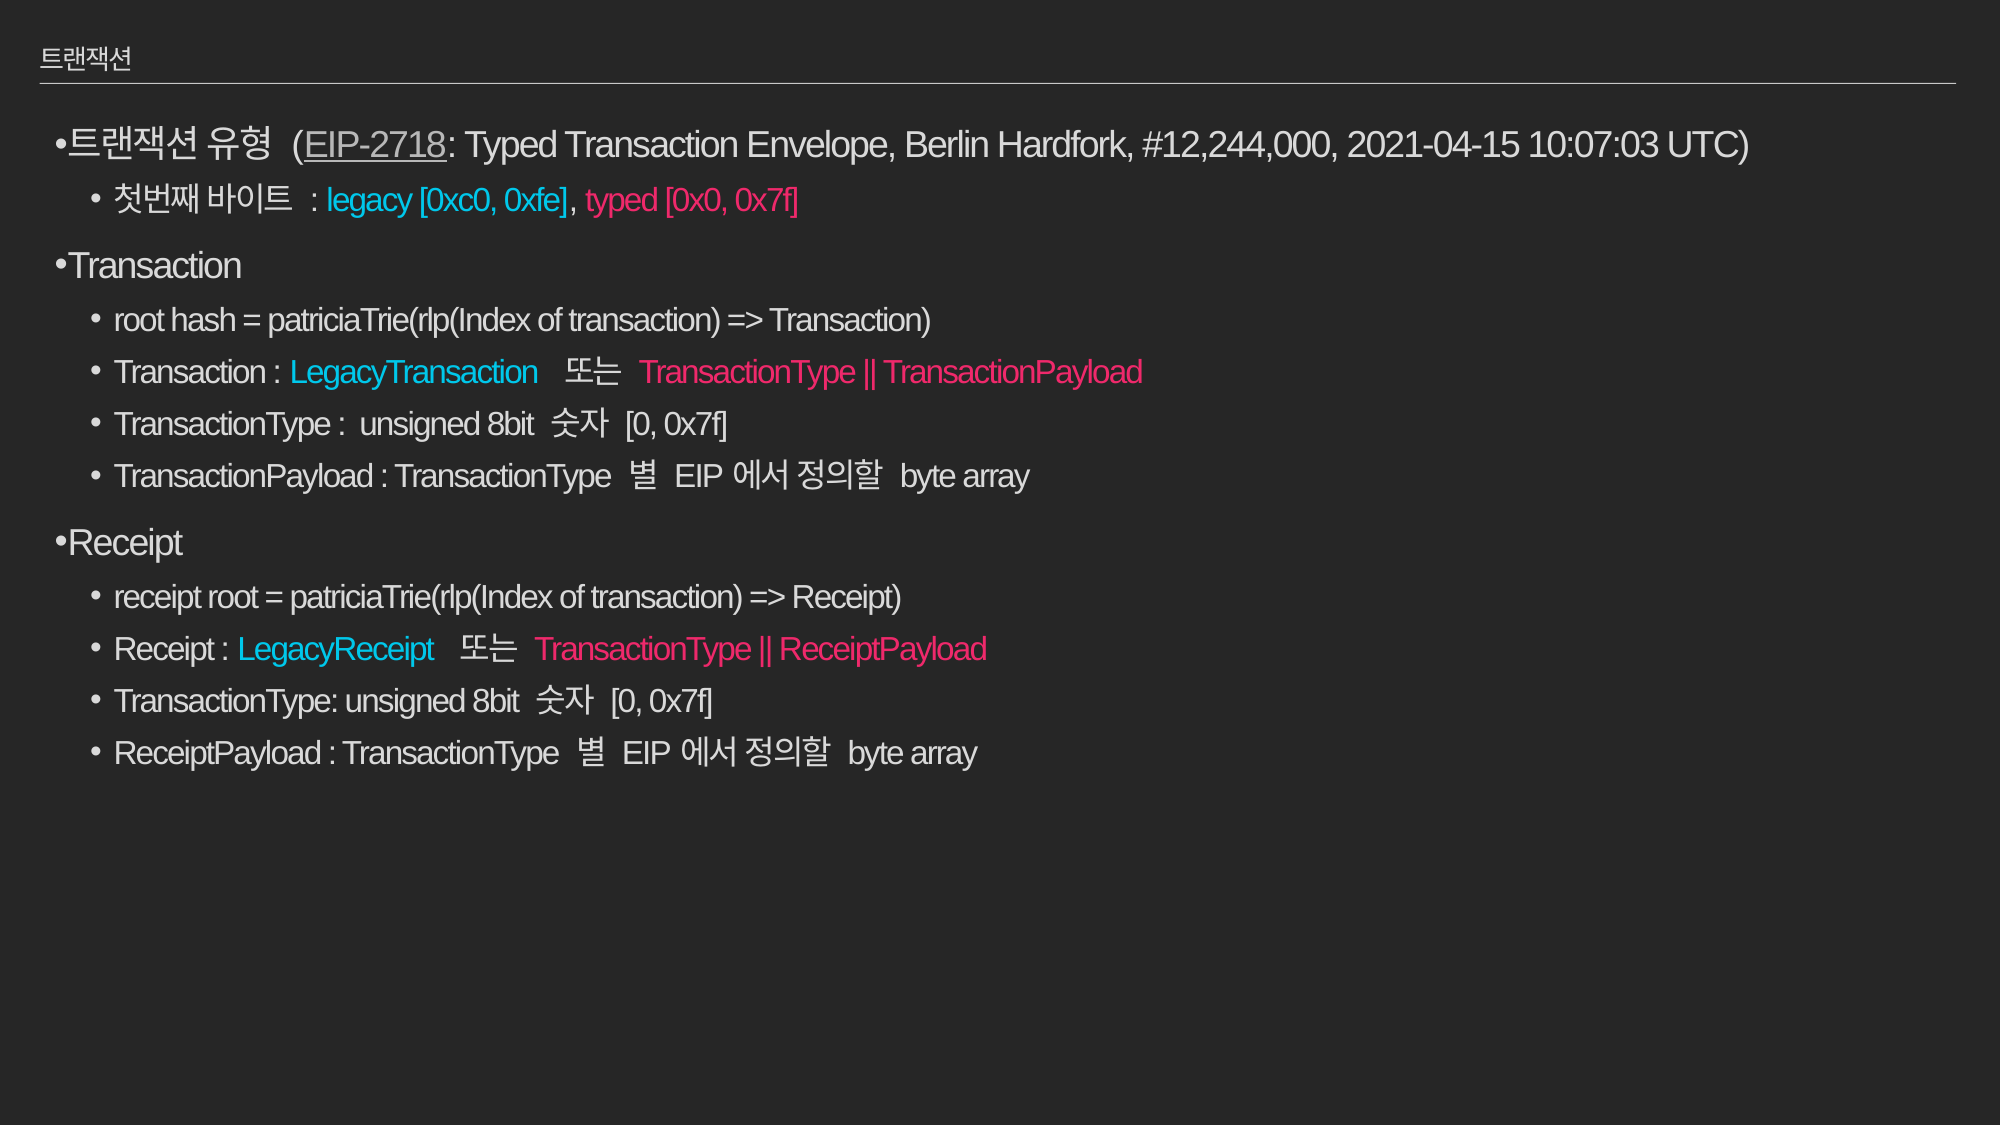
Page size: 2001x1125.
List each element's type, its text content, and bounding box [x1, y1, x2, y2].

title 트랜잭션 [39, 31, 1961, 84]
list 트랜잭션 유형 (EIP-2718: Typed Transaction Envelope, Berlin Hardfork, #12,244,000, 2021-04-15 10:07:03 UTC) 첫번째 바이트 : legacy [0xc0, 0xfe], typed [0x0, 0x7f] Transaction root hash = patriciaTrie(rlp(Index of transaction) => Transaction) Transaction : LegacyTransaction 또는 TransactionType || TransactionPayload TransactionType : unsigned 8bit 숫자 [0, 0x7f] TransactionPayload : TransactionType 별 EIP에서 정의할 byte array Receipt receipt root = patriciaTrie(rlp(Index of transaction) => Receipt) Receipt : LegacyReceipt 또는 TransactionType || ReceiptPayload TransactionType: unsigned 8bit 숫자 [0, 0x7f] ReceiptPayload : TransactionType 별 EIP에서 정의할 byte array [39, 110, 1957, 1106]
